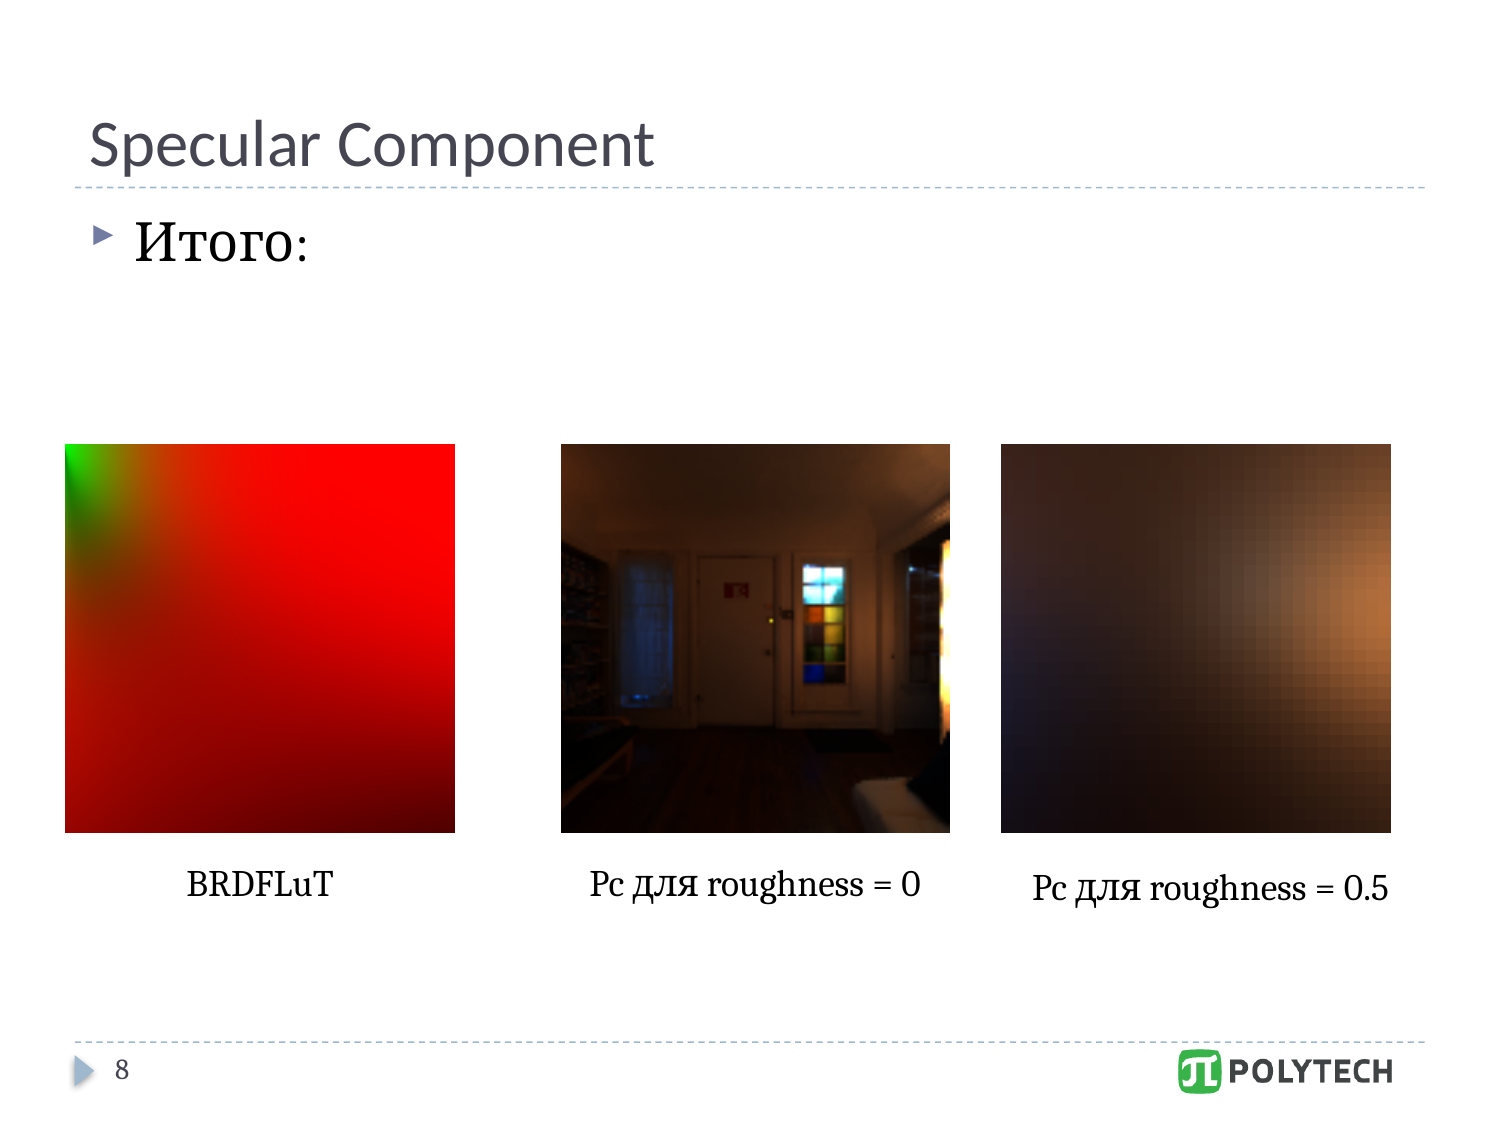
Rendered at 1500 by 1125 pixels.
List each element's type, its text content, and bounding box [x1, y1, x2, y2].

text_box BRDFLuT [171, 851, 349, 911]
title Specular Component [75, 24, 1425, 188]
picture [65, 444, 455, 834]
text_box Pc для roughness = 0 [574, 851, 937, 911]
picture [1001, 444, 1391, 834]
picture [1166, 1039, 1403, 1103]
picture [560, 444, 950, 834]
slide_number 8 [100, 1042, 426, 1103]
text_box Pc для roughness = 0.5 [1017, 855, 1405, 916]
